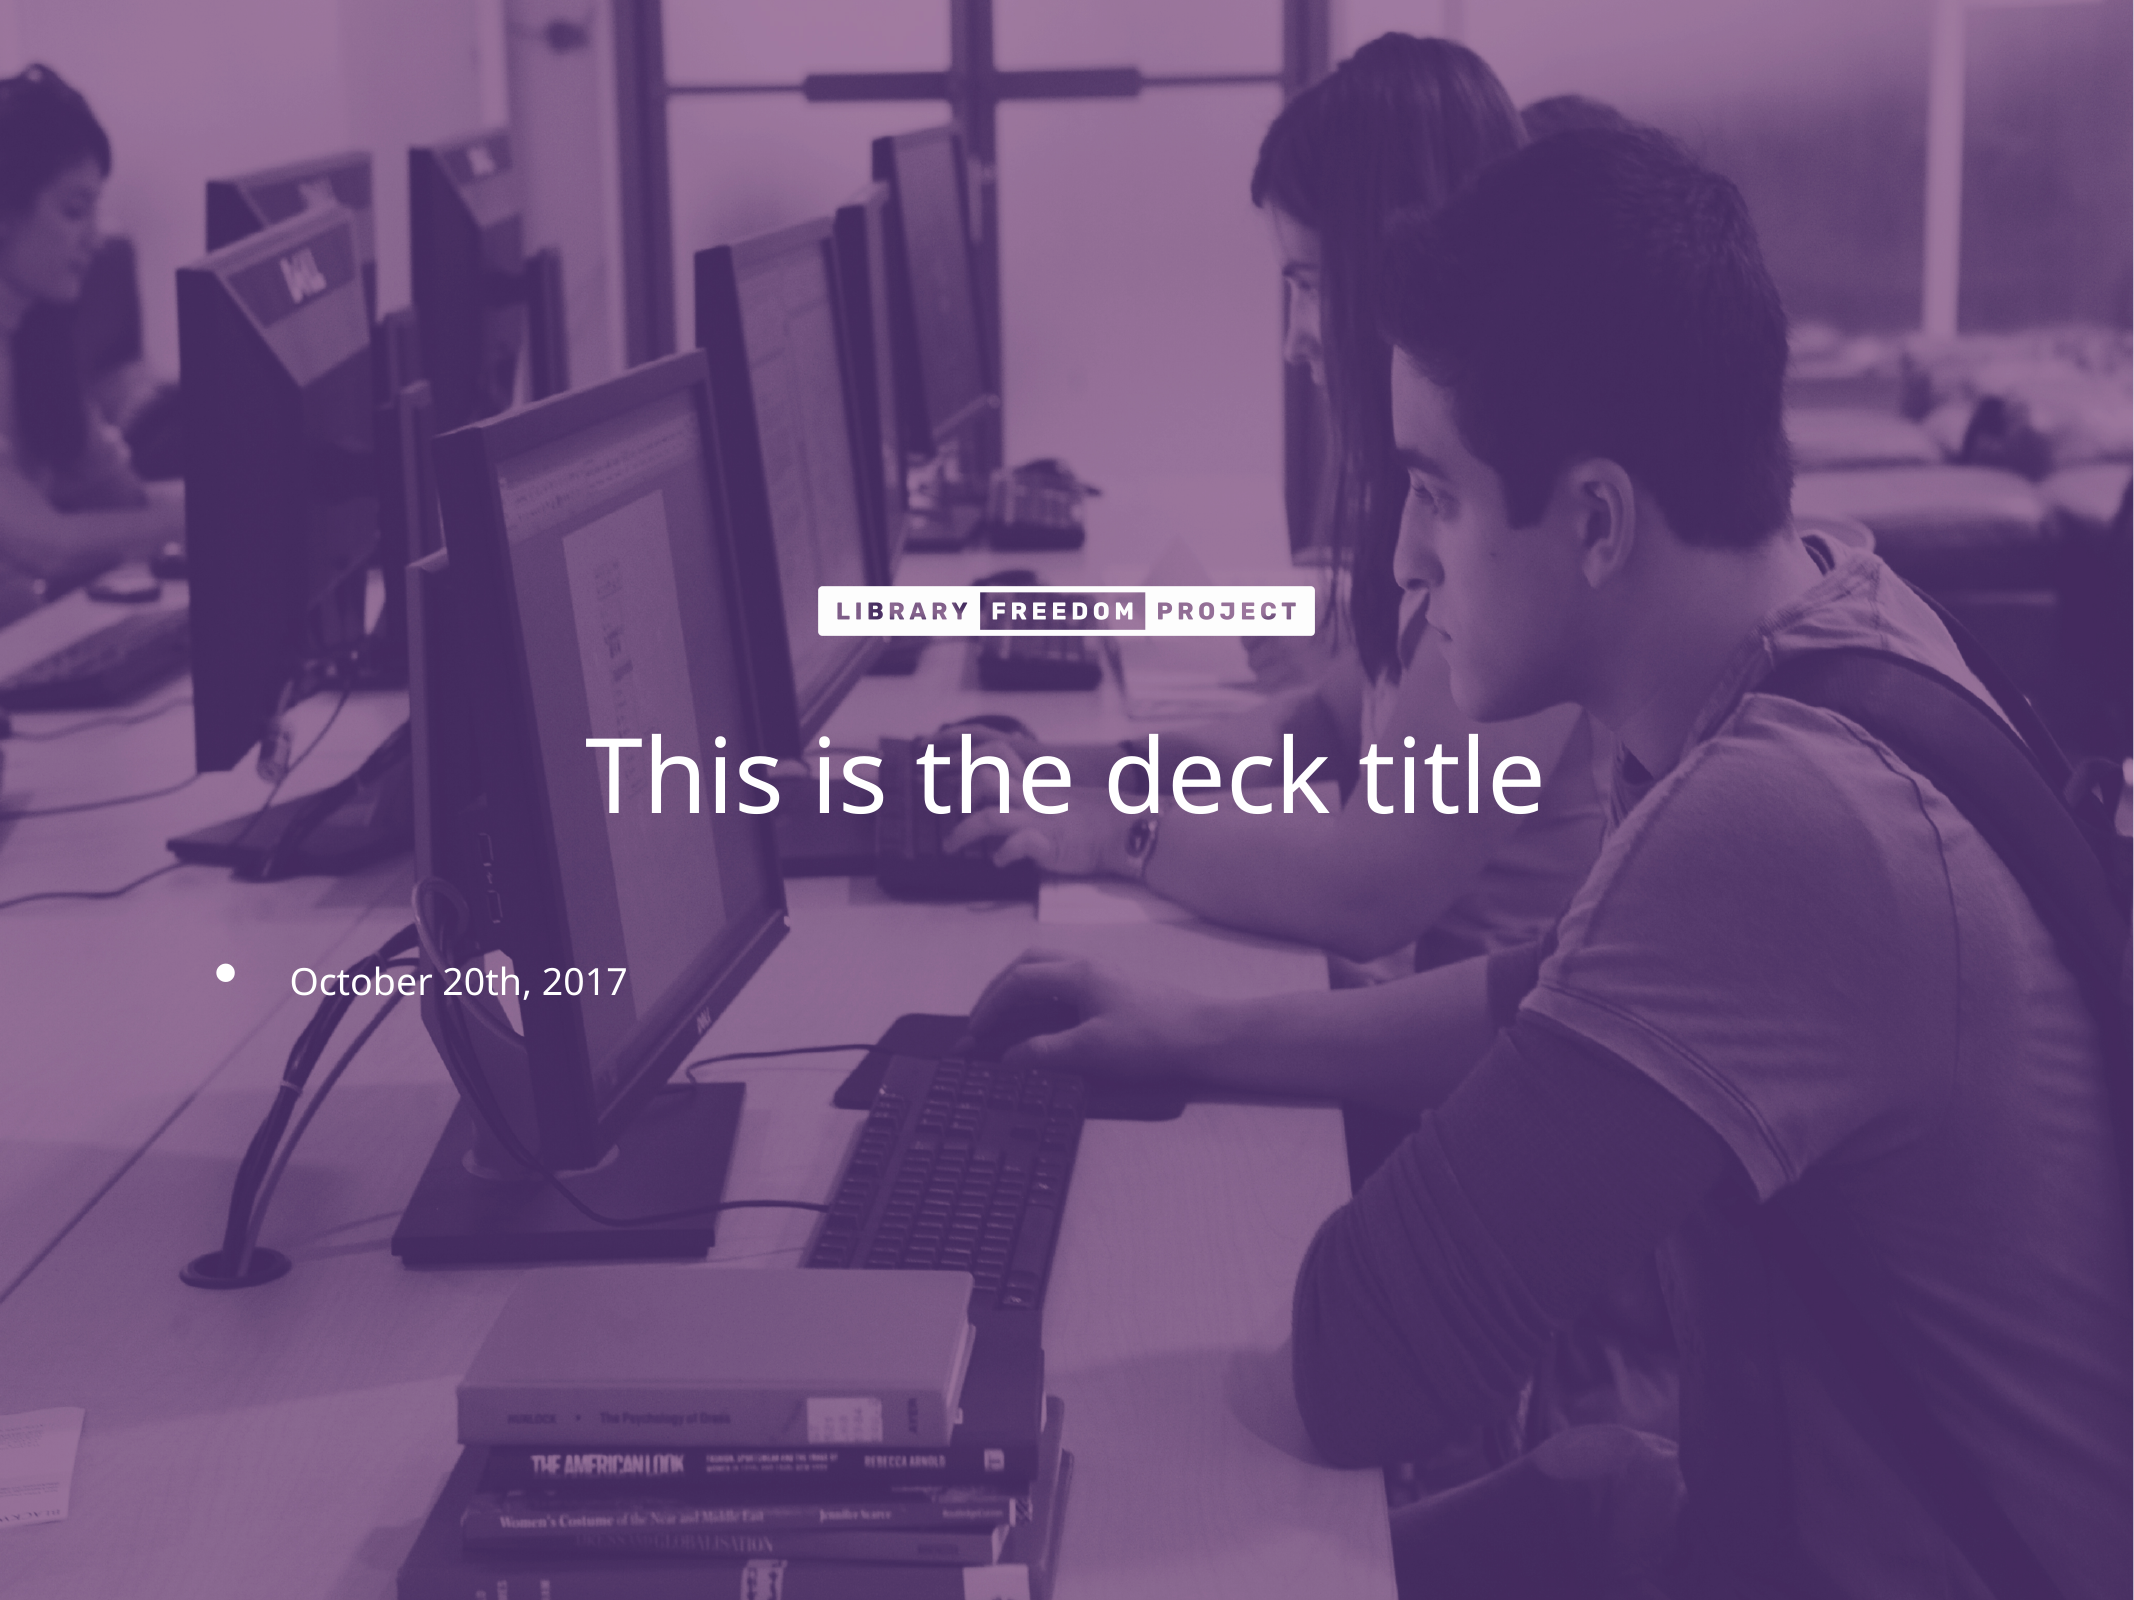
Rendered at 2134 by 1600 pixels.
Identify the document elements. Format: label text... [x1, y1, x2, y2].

text_box October 20th, 2017 [208, 887, 1925, 1073]
picture [0, 0, 2134, 1600]
text_box This is the deck title [208, 691, 1925, 852]
